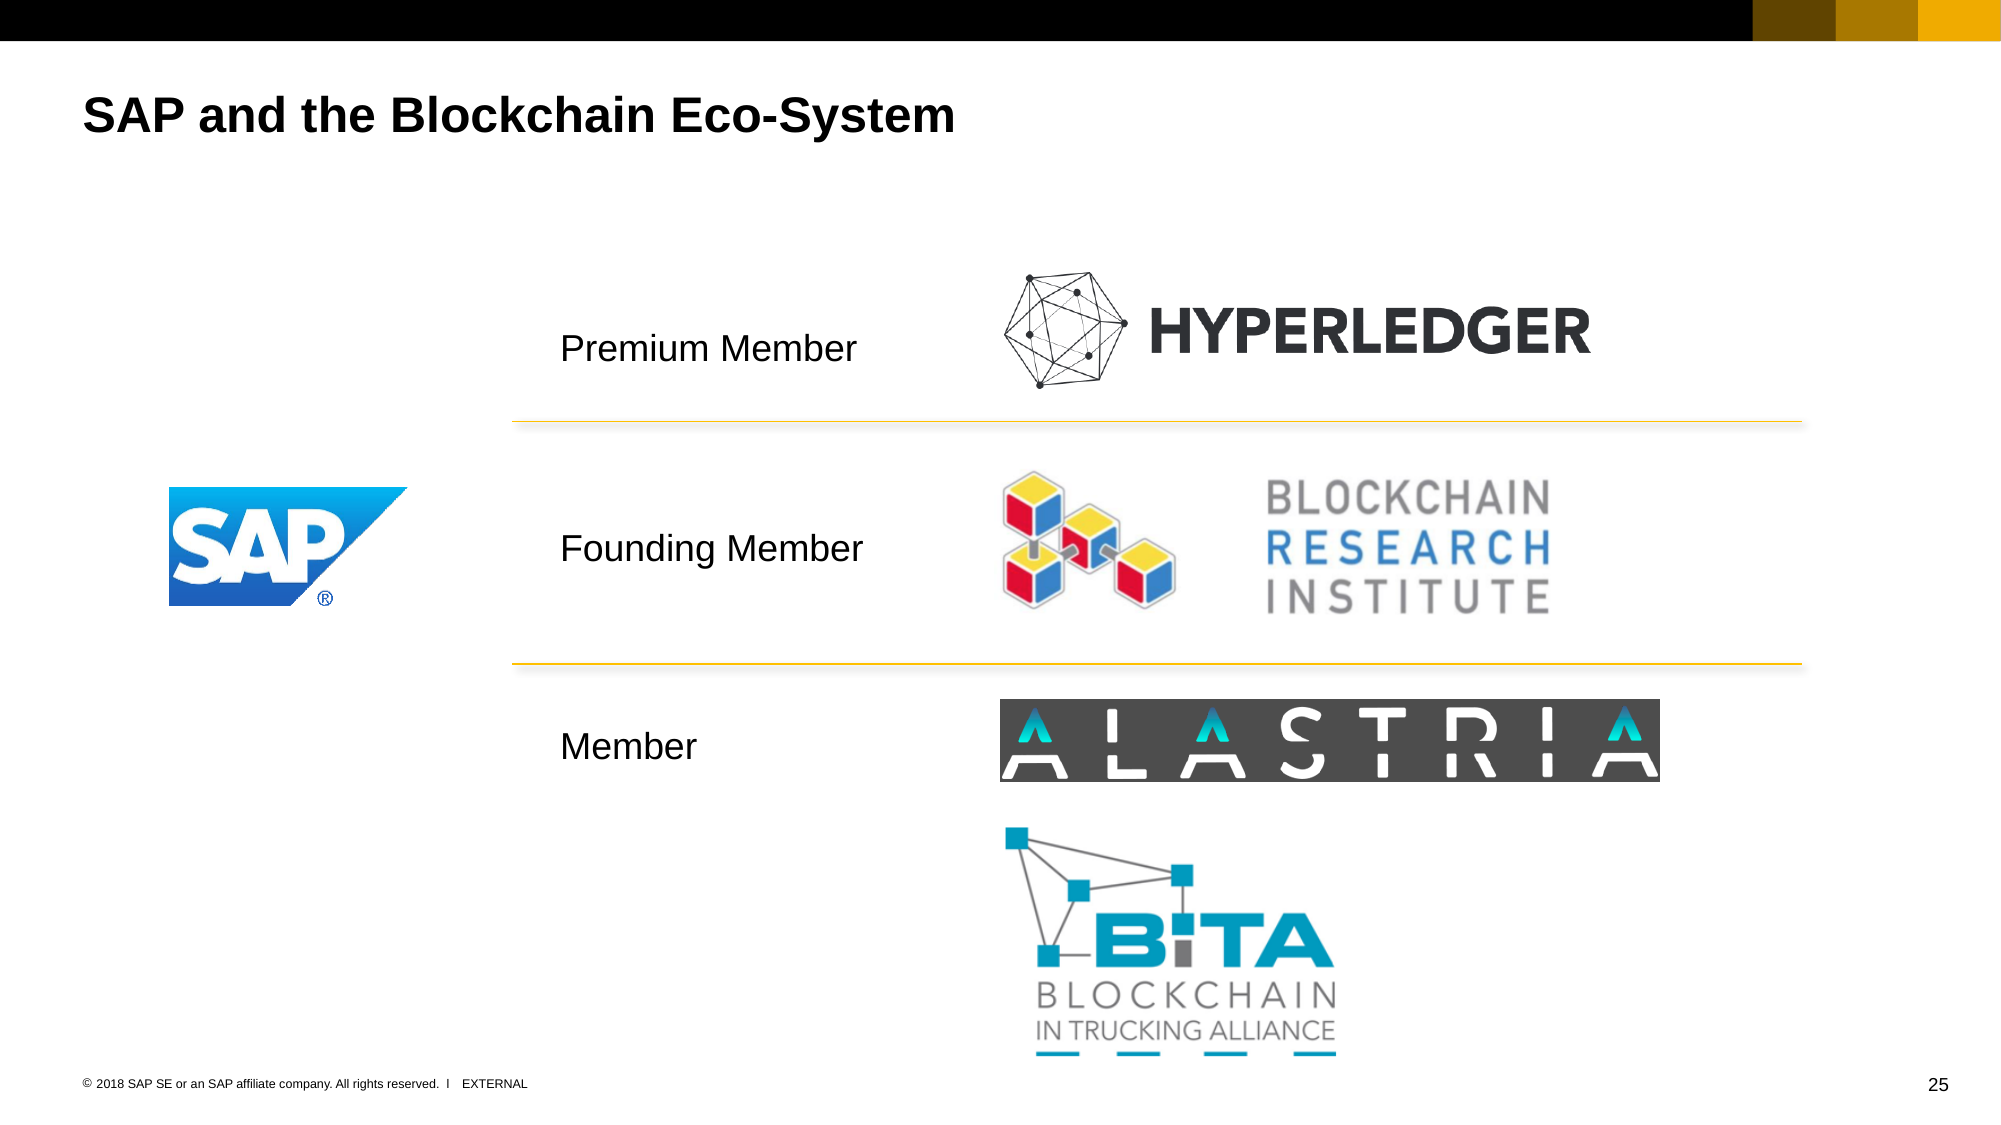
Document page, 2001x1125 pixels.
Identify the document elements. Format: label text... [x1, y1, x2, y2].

picture [999, 823, 1345, 1064]
title SAP and the Blockchain Eco-System [82, 82, 1918, 144]
text_box Premium Member [545, 317, 945, 377]
picture [999, 265, 1594, 394]
text_box [169, 487, 408, 606]
picture [999, 699, 1661, 783]
text_box Member [545, 715, 932, 775]
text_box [917, 455, 1567, 638]
text_box Founding Member [545, 516, 911, 576]
